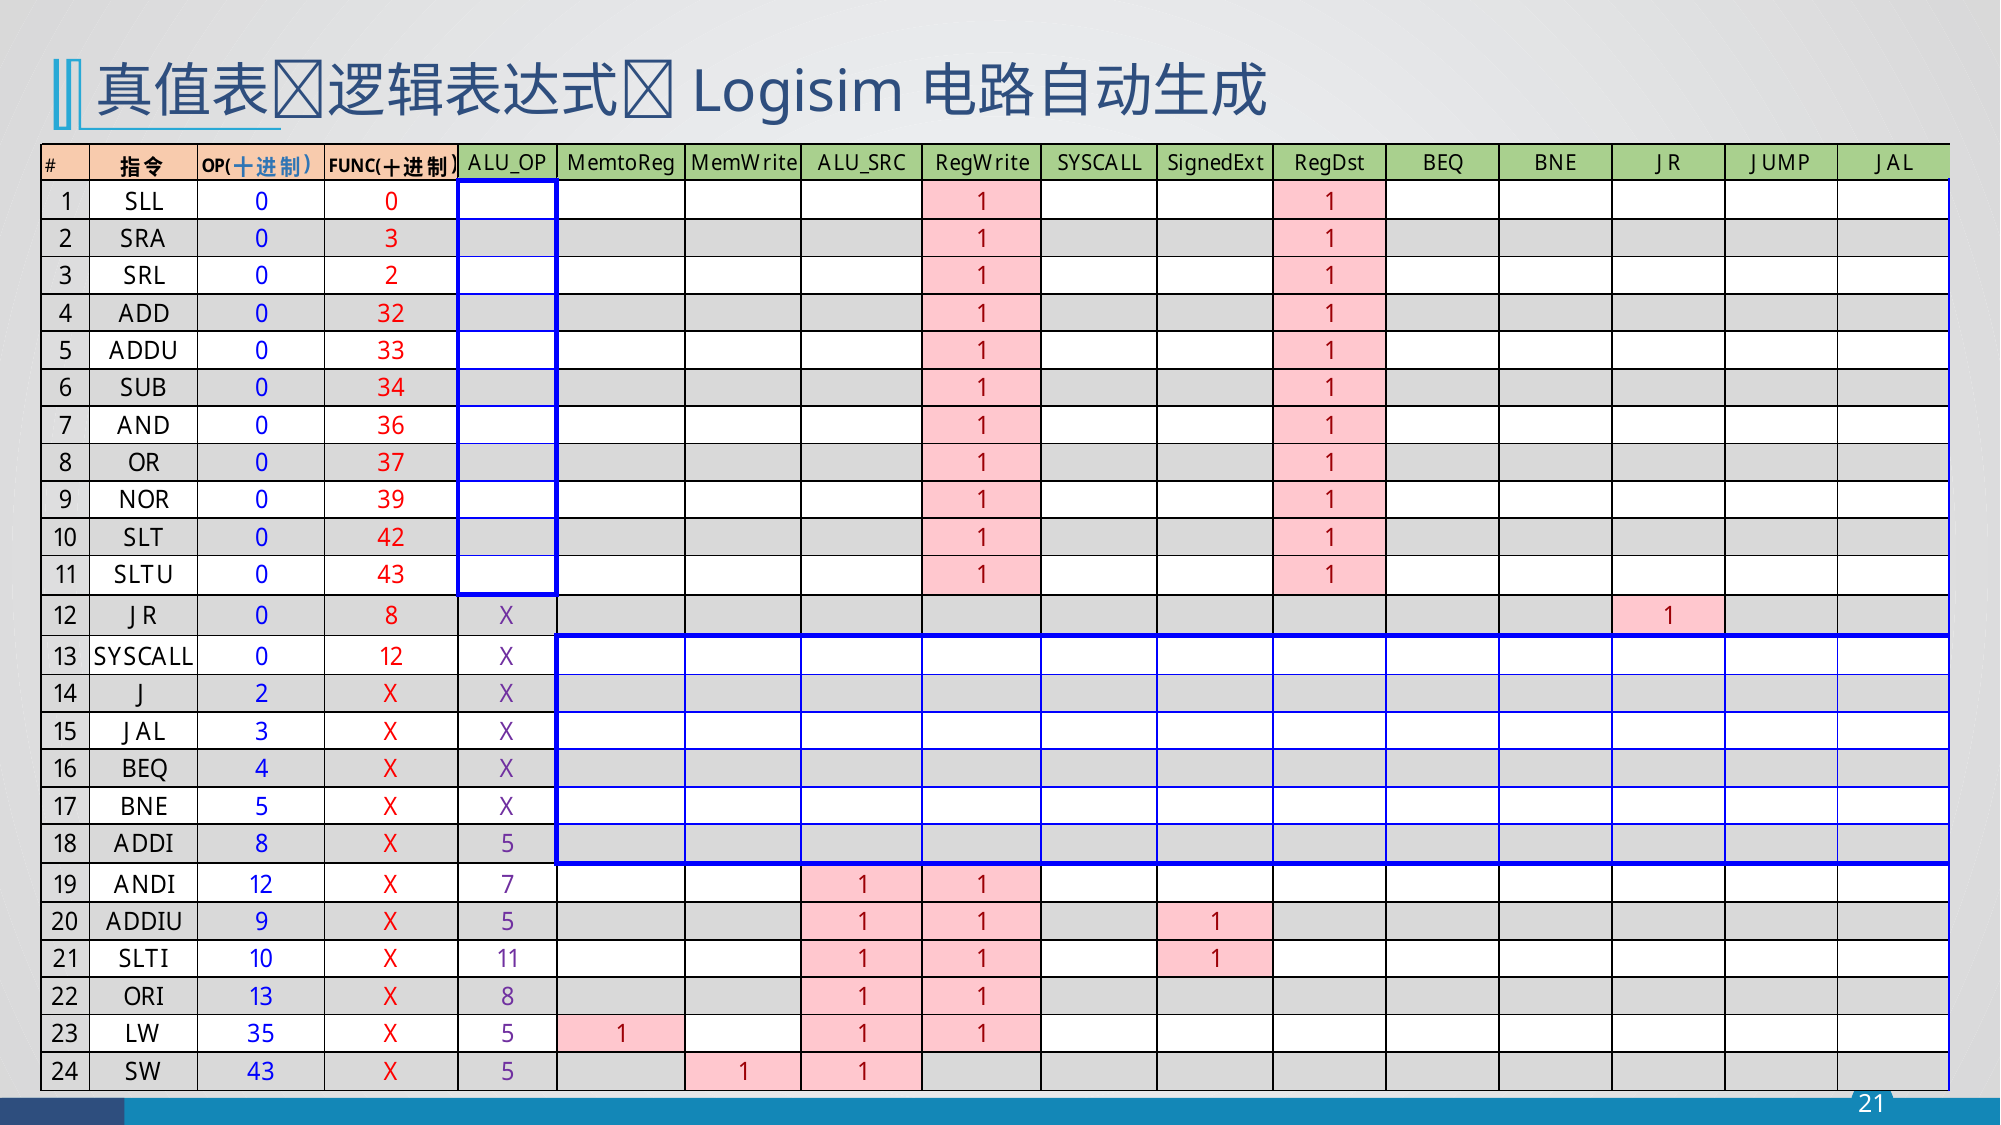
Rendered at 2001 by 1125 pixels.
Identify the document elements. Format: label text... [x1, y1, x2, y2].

title 真值表逻辑表达式Logisim电路自动生成 [80, 42, 1805, 143]
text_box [40, 143, 1952, 1092]
